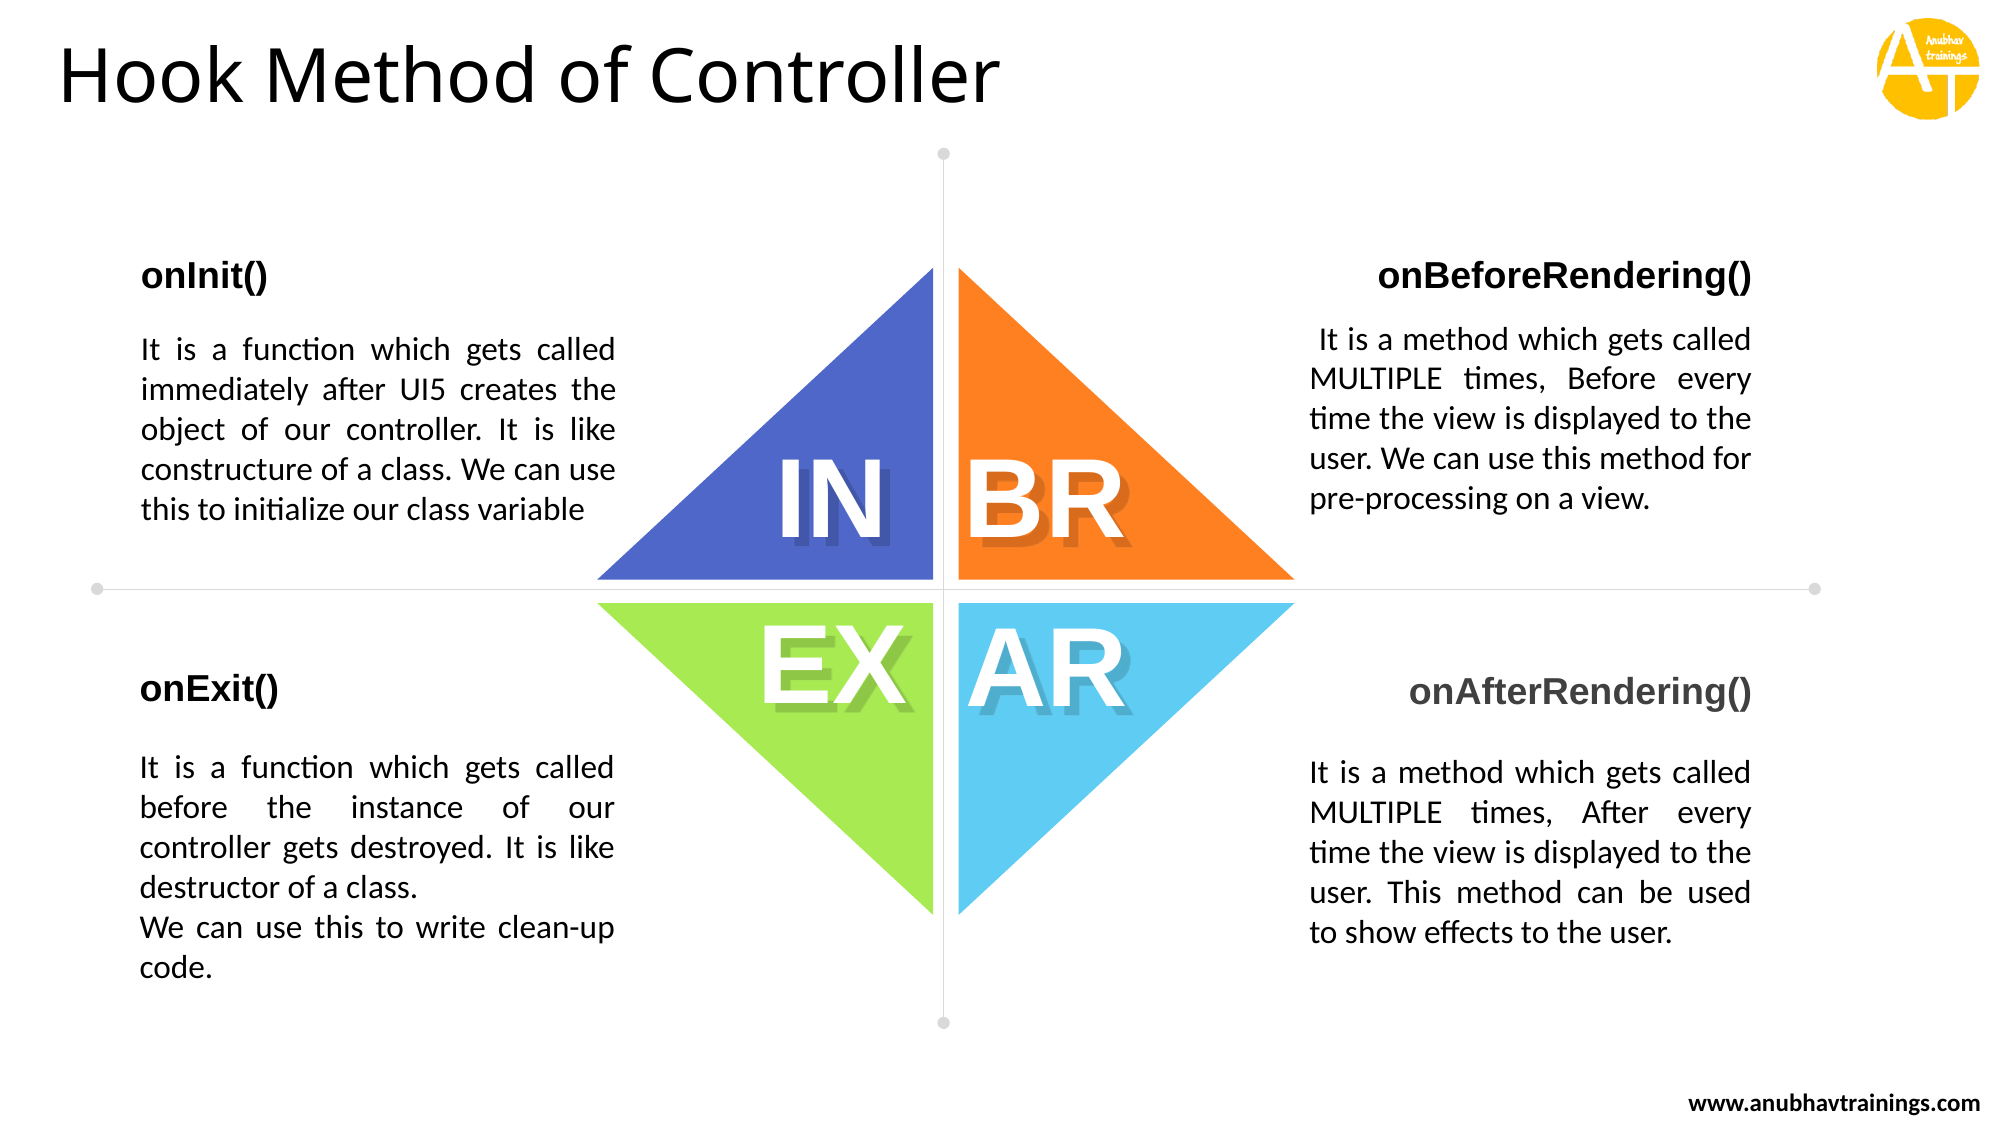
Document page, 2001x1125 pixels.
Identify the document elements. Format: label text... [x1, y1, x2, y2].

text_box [97, 153, 1815, 1023]
footer www.anubhavtrainings.com [1669, 1089, 2000, 1114]
text_box Hook Method of Controller [42, 30, 1319, 128]
picture [1866, 11, 1985, 128]
